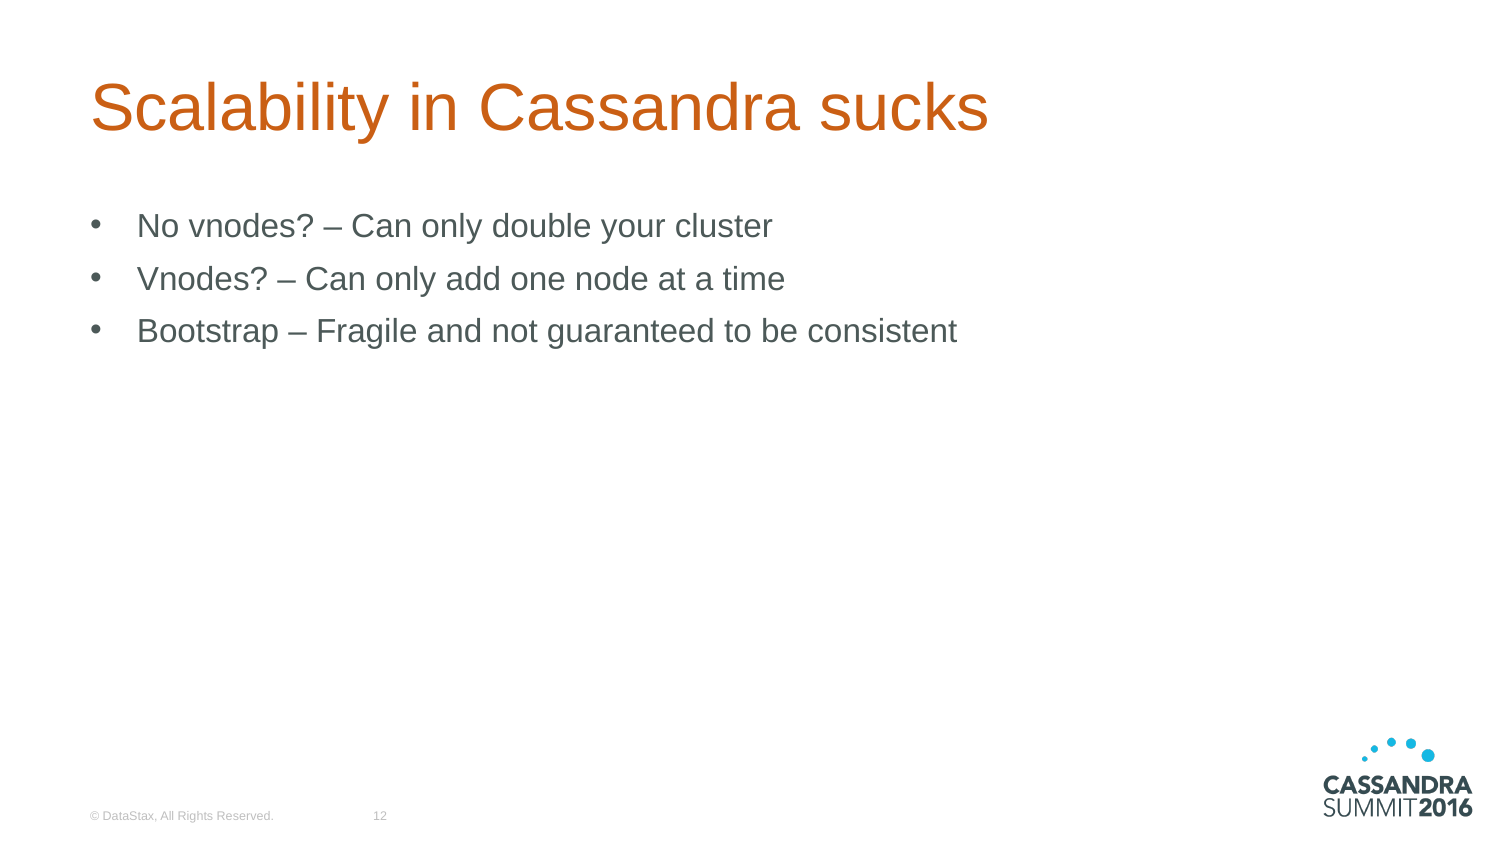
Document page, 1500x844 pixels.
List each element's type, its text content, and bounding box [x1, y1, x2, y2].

slide_number 12 [346, 793, 414, 839]
list No vnodes? – Can only double your cluster Vnodes? – Can only add one node at a time Bootstrap – Fragile and not guaranteed to be consistent [75, 196, 1425, 722]
picture [1320, 734, 1475, 819]
footer © DataStax, All Rights Reserved. [75, 793, 337, 839]
title Scalability in Cassandra sucks [75, 33, 1425, 175]
